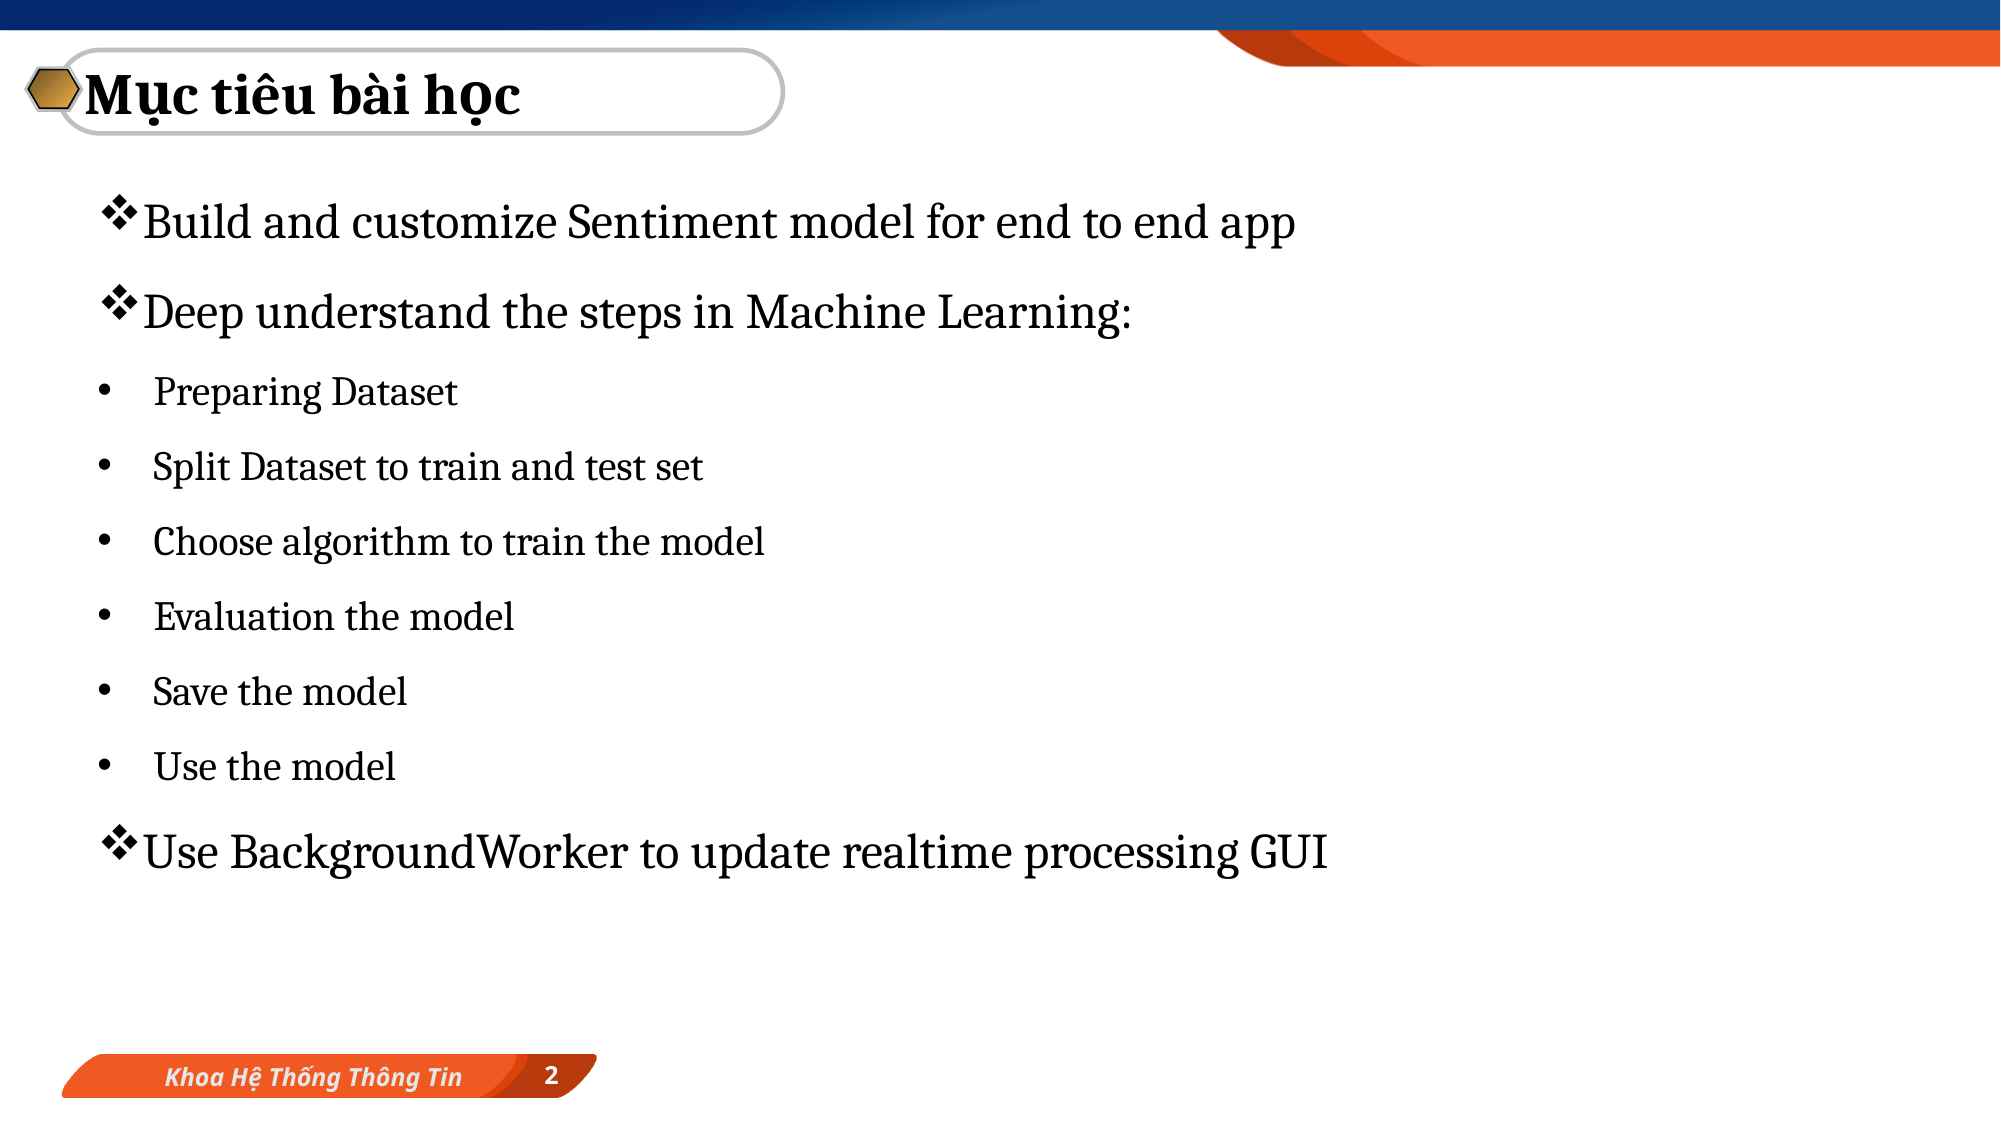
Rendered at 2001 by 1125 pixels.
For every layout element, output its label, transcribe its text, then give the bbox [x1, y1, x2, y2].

text_box Build and customize Sentiment model for end to end app Deep understand the steps in Machine Learning: Preparing Dataset Split Dataset to train and test set Choose algorithm to train the model Evaluation the model Save the model Use the model Use BackgroundWorker to update realtime processing GUI [82, 151, 1864, 977]
slide_number 2 [508, 1046, 574, 1106]
picture [34, 1017, 624, 1125]
footer Khoa Hệ Thống Thông Tin [119, 1054, 508, 1098]
picture [0, 0, 2001, 71]
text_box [24, 49, 784, 134]
